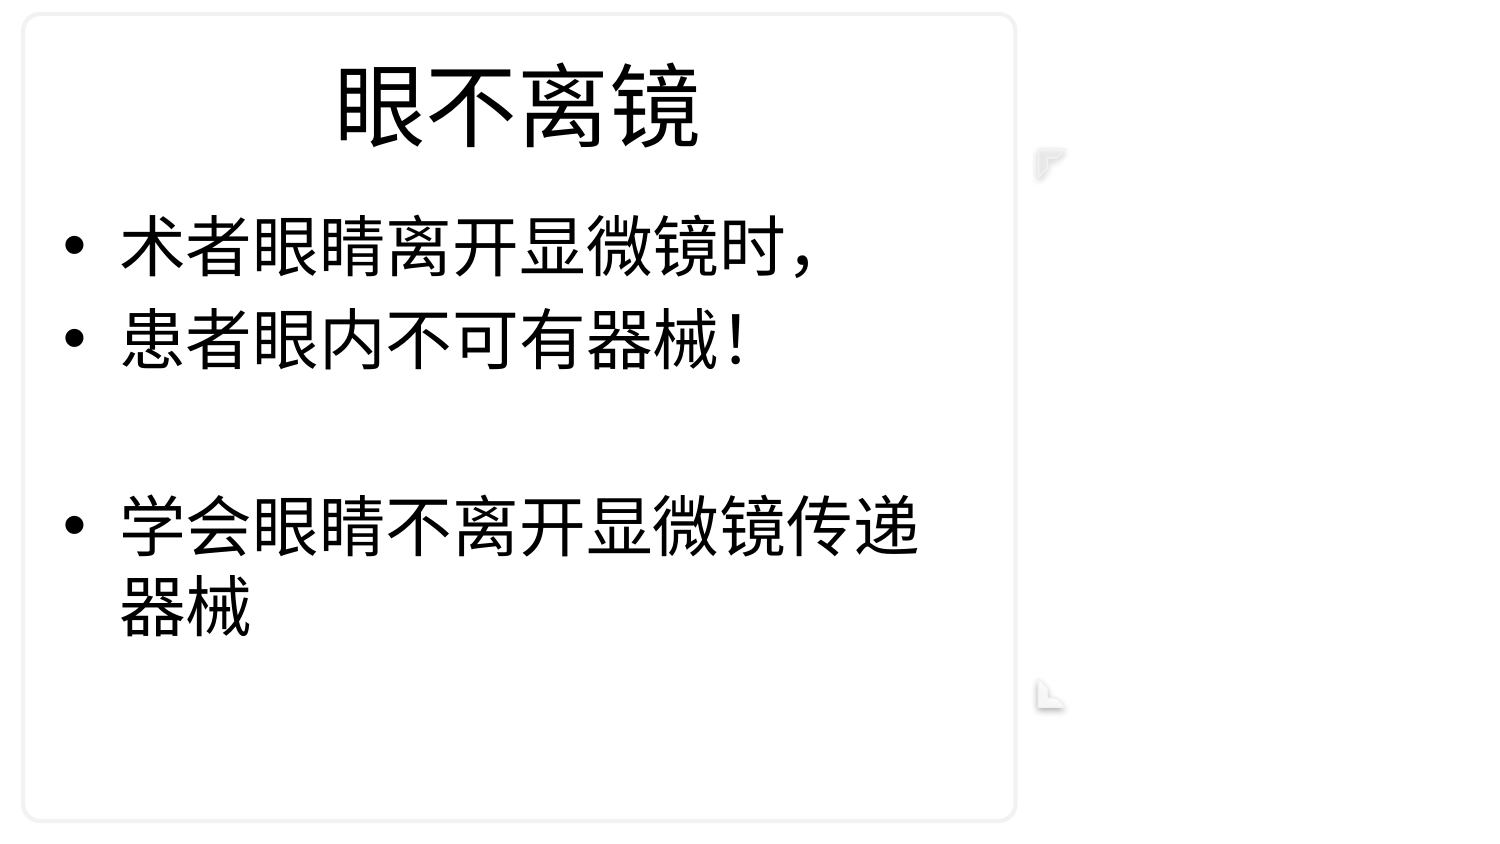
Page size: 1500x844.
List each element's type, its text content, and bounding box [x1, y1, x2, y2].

list 术者眼睛离开显微镜时， 患者眼内不可有器械！ 学会眼睛不离开显微镜传递器械 [47, 196, 988, 800]
title 眼不离镜 [47, 33, 988, 175]
